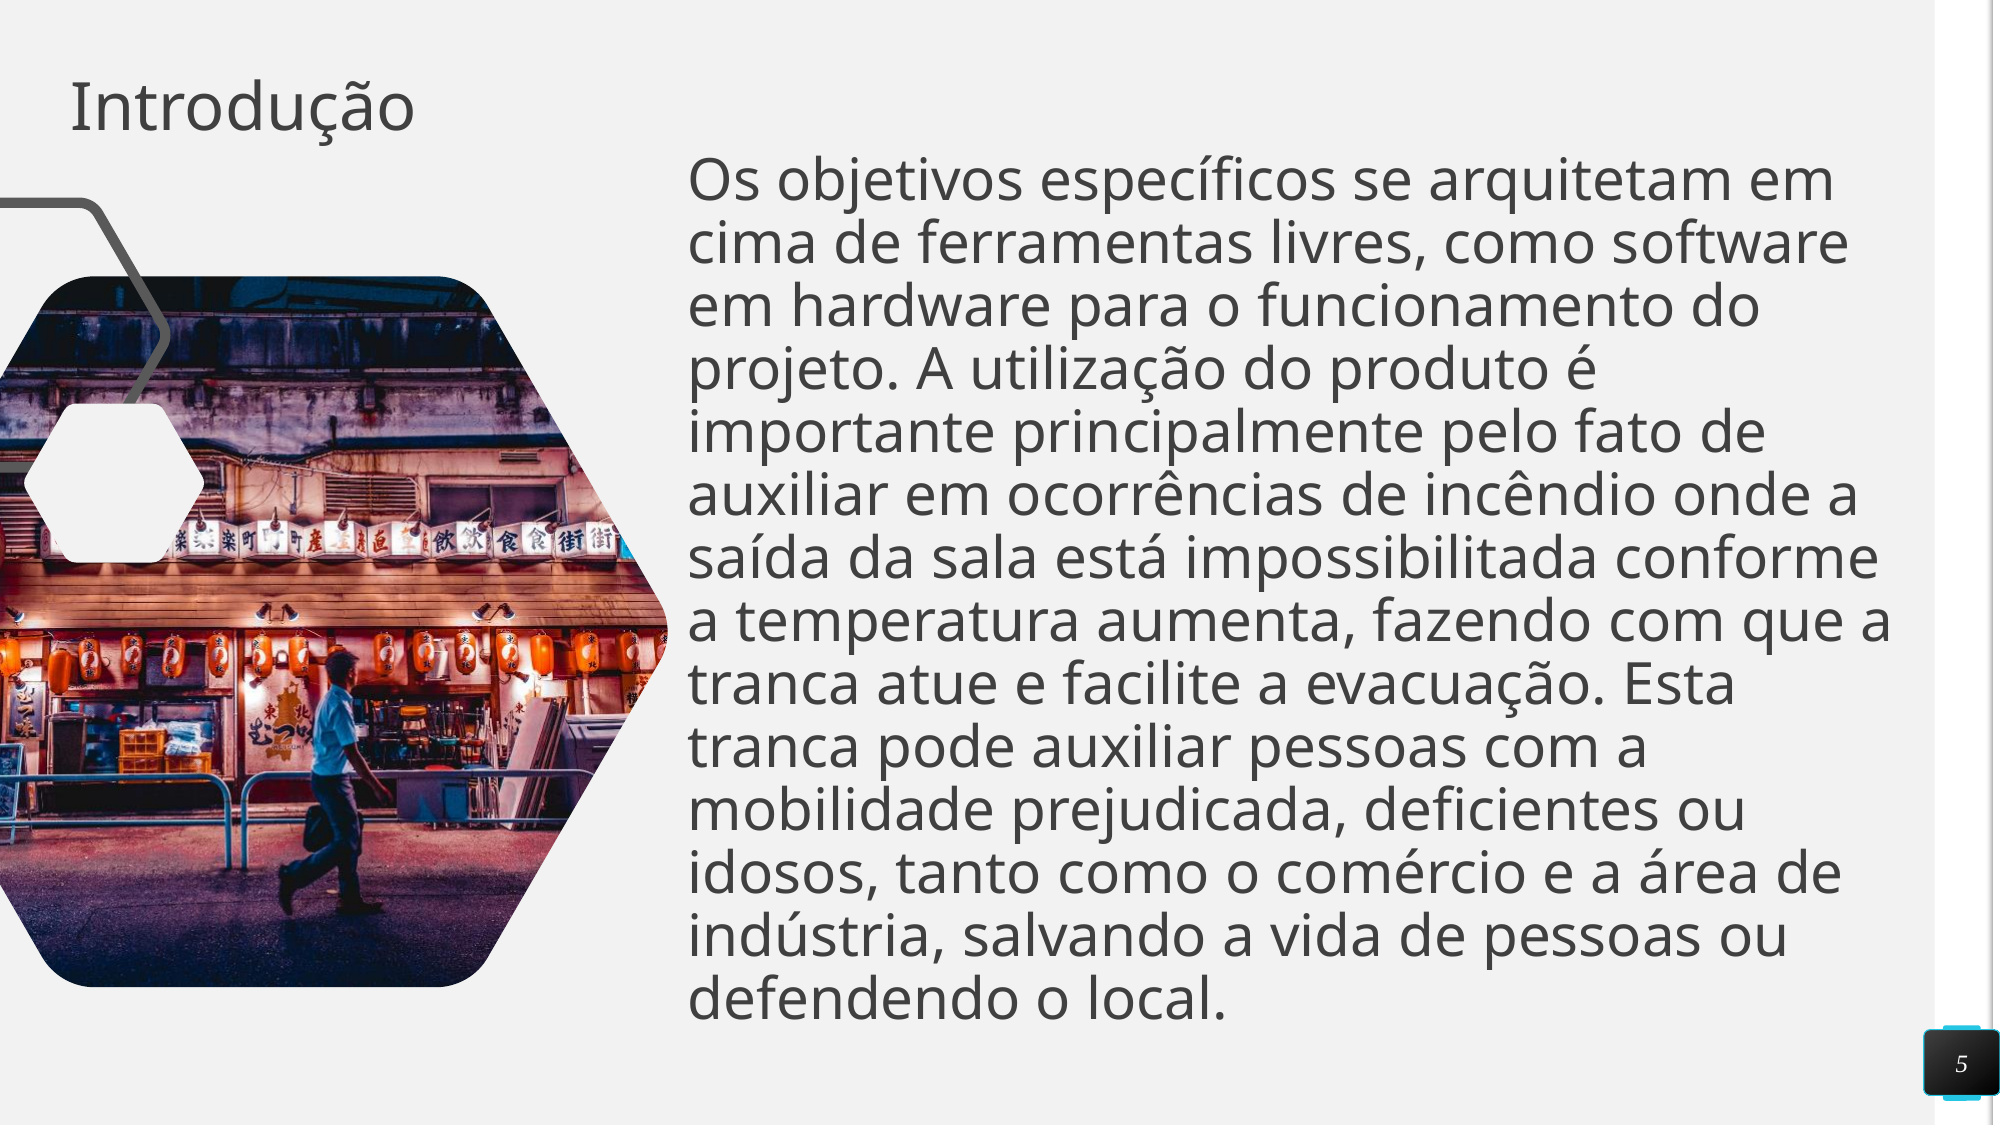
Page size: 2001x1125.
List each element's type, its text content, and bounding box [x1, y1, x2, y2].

list Os objetivos específicos se arquitetam em cima de ferramentas livres, como software em hardware para o funcionamento do projeto. A utilização do produto é importante principalmente pelo fato de auxiliar em ocorrências de incêndio onde a saída da sala está impossibilitada conforme a temperatura aumenta, fazendo com que a tranca atue e facilite a evacuação. Esta tranca pode auxiliar pessoas com a mobilidade prejudicada, deficientes ou idosos, tanto como o comércio e a área de indústria, salvando a vida de pessoas ou defendendo o local. [687, 150, 1906, 742]
picture [0, 276, 668, 988]
slide_number 5 [1923, 1029, 2000, 1096]
title Introdução [70, 70, 969, 142]
text_box [0, 202, 135, 276]
